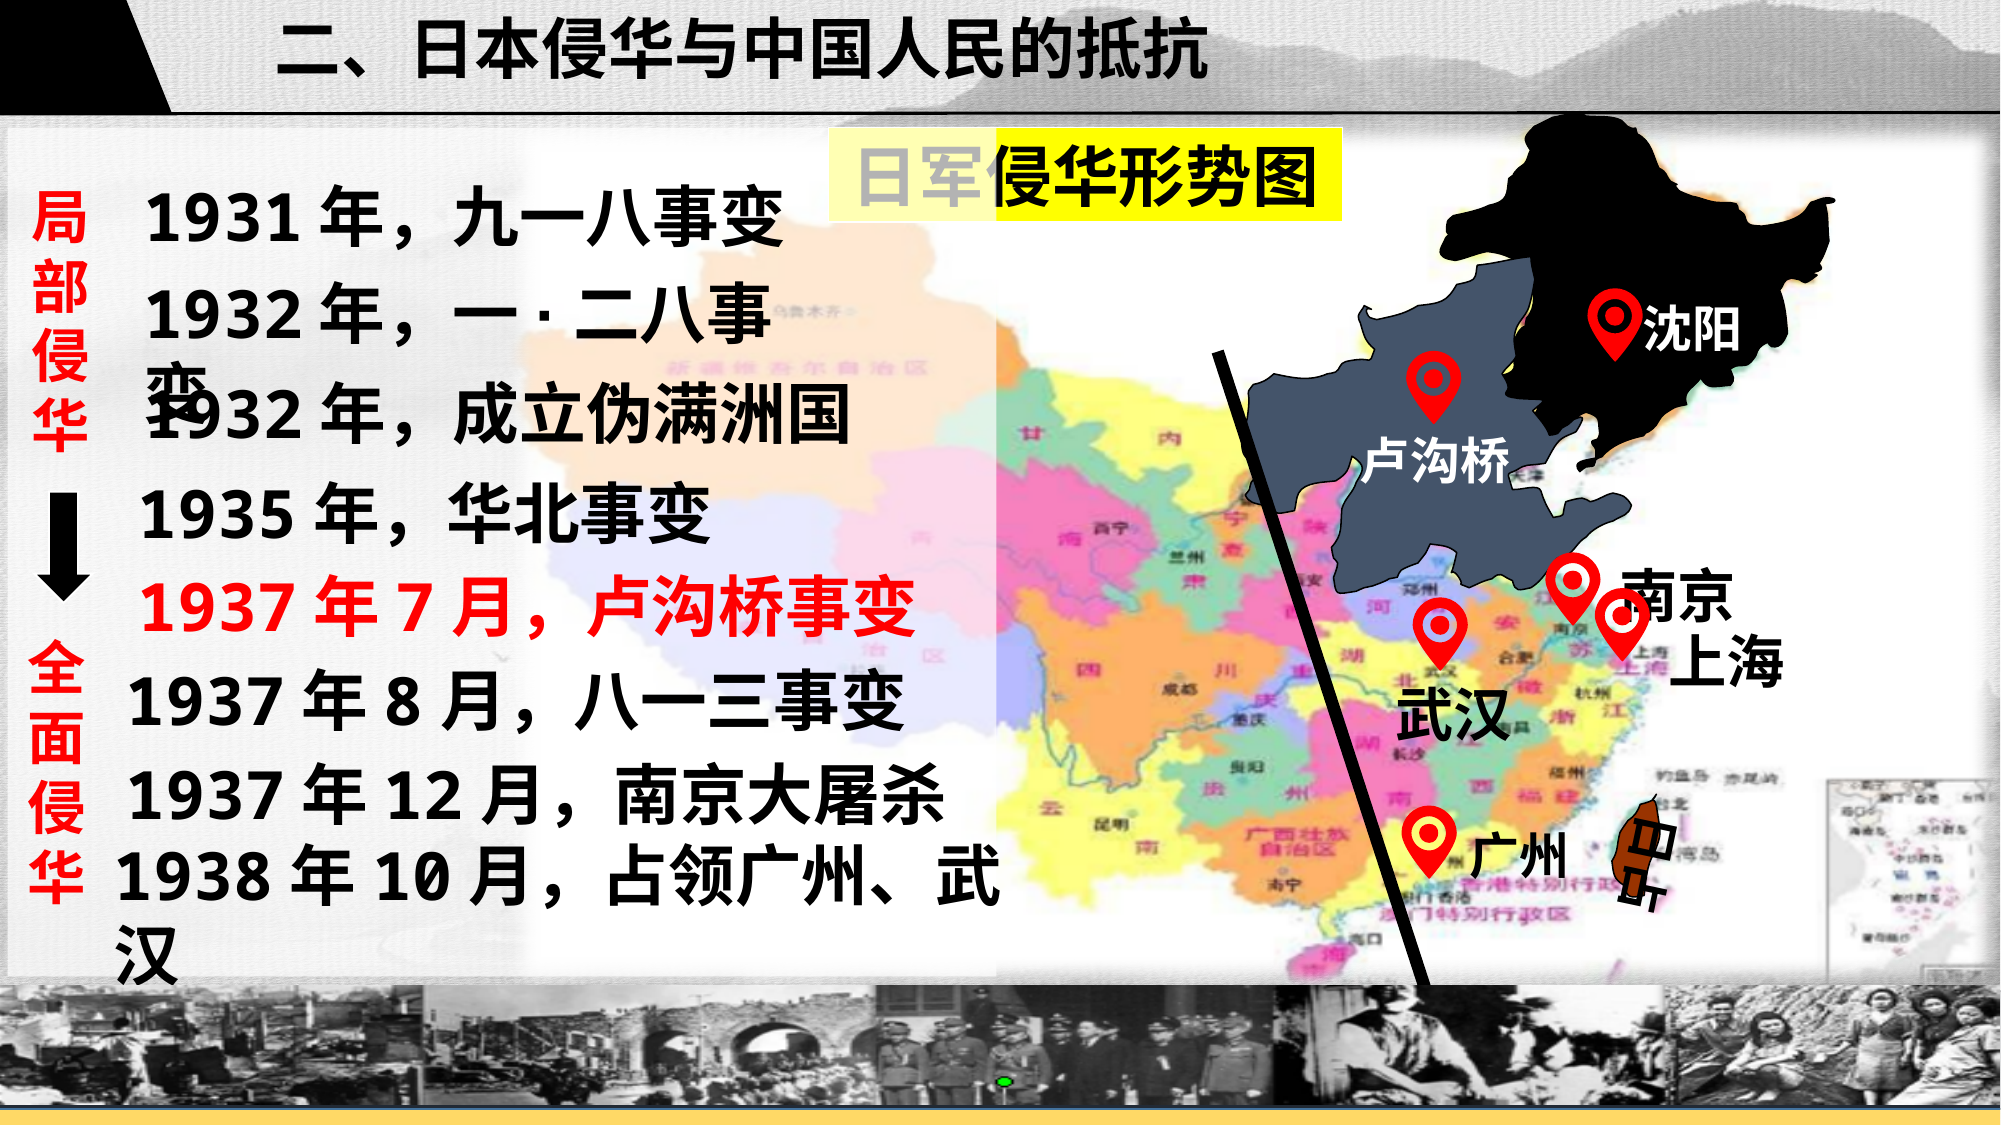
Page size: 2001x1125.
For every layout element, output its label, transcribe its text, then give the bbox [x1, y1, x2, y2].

text_box 局部侵华 [16, 172, 124, 467]
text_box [1595, 588, 1817, 704]
text_box 1932年，成立伪满洲国 [128, 364, 505, 459]
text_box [1380, 598, 1557, 756]
text_box [0, 0, 172, 112]
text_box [1588, 288, 1819, 366]
text_box 二、日本侵华与中国人民的抵抗 [259, 0, 1224, 95]
text_box [31, 490, 96, 605]
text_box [1402, 806, 1593, 893]
text_box 1938年10月，占领广州、武汉 [98, 826, 505, 985]
text_box 1932年，一·二八事变 [128, 264, 505, 364]
text_box 1937年7月，卢沟桥事变 [122, 557, 505, 651]
text_box 1937年8月，八一三事变 [110, 651, 505, 747]
picture [0, 0, 2001, 1108]
text_box [7, 127, 505, 977]
text_box 1931年，九一八事变 [128, 167, 505, 263]
text_box 1935年，华北事变 [122, 464, 505, 557]
text_box 1937年12月，南京大屠杀 [110, 747, 505, 826]
text_box 全面侵华 [12, 623, 108, 919]
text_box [1345, 351, 1547, 498]
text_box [1546, 551, 1772, 638]
